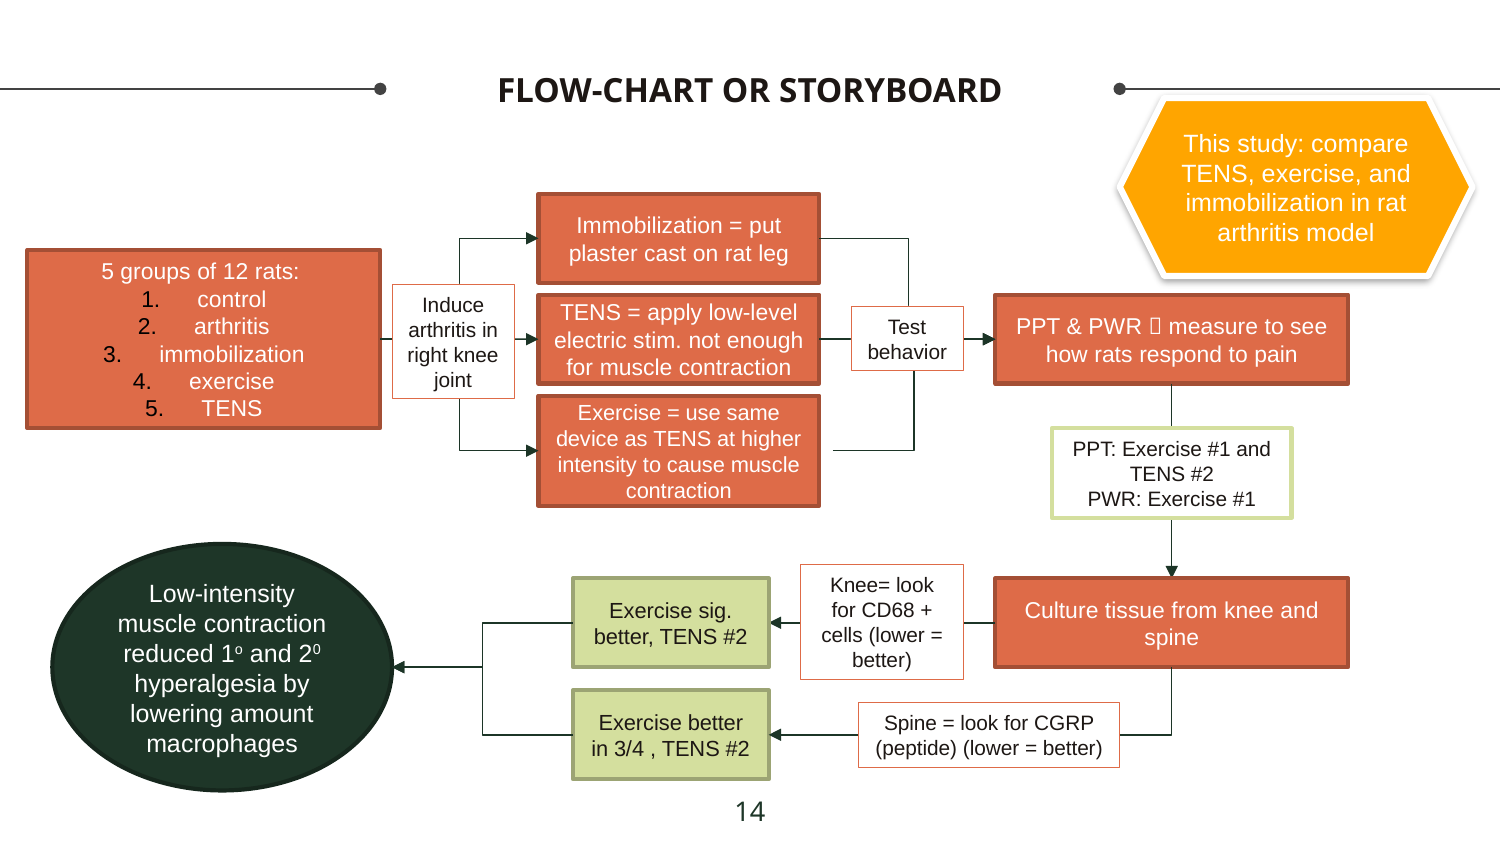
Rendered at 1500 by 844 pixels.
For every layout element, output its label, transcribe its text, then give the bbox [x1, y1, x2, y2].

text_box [936, 499, 1005, 844]
text_box Culture tissue from knee and spine [1010, 576, 1350, 669]
title FLOW-CHART OR STORYBOARD [380, 18, 1120, 160]
text_box Knee= look for CD68 + cells (lower = better) [799, 630, 931, 681]
text_box Spine = look for CGRP (peptide) (lower = better) [1010, 700, 1122, 769]
text_box PPT & PWR  measure to see how rats respond to pain [999, 293, 1350, 386]
text_box PPT: Exercise #1 and TENS #2 PWR: Exercise #1 [1176, 426, 1294, 520]
text_box This study: compare TENS, exercise, and immobilization in rat arthritis model [1116, 94, 1476, 280]
text_box 5 groups of 12 rats: control arthritis immobilization exercise TENS [25, 248, 374, 430]
text_box Immobilization = put plaster cast on rat leg [536, 192, 821, 285]
text_box Exercise better in 3/4 , TENS #2 [571, 688, 771, 781]
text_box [379, 338, 539, 451]
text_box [832, 345, 996, 451]
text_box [391, 666, 574, 735]
text_box Exercise sig. better, TENS #2 [571, 576, 771, 669]
text_box Spine = look for CGRP (peptide) (lower = better) [856, 700, 931, 769]
text_box Knee= look for CD68 + cells (lower = better) [799, 563, 931, 621]
text_box PPT: Exercise #1 and TENS #2 PWR: Exercise #1 [1050, 426, 1167, 520]
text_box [391, 622, 574, 666]
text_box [819, 237, 996, 338]
text_box TENS = apply low-level electric stim. not enough for muscle contraction [544, 293, 821, 386]
slide_number 14 [705, 779, 795, 844]
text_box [379, 237, 539, 338]
text_box Exercise = use same device as TENS at higher intensity to cause muscle contraction [536, 394, 821, 508]
text_box Low-intensity muscle contraction reduced 1o and 20 hyperalgesia by lowering amount macrophages [50, 541, 386, 793]
